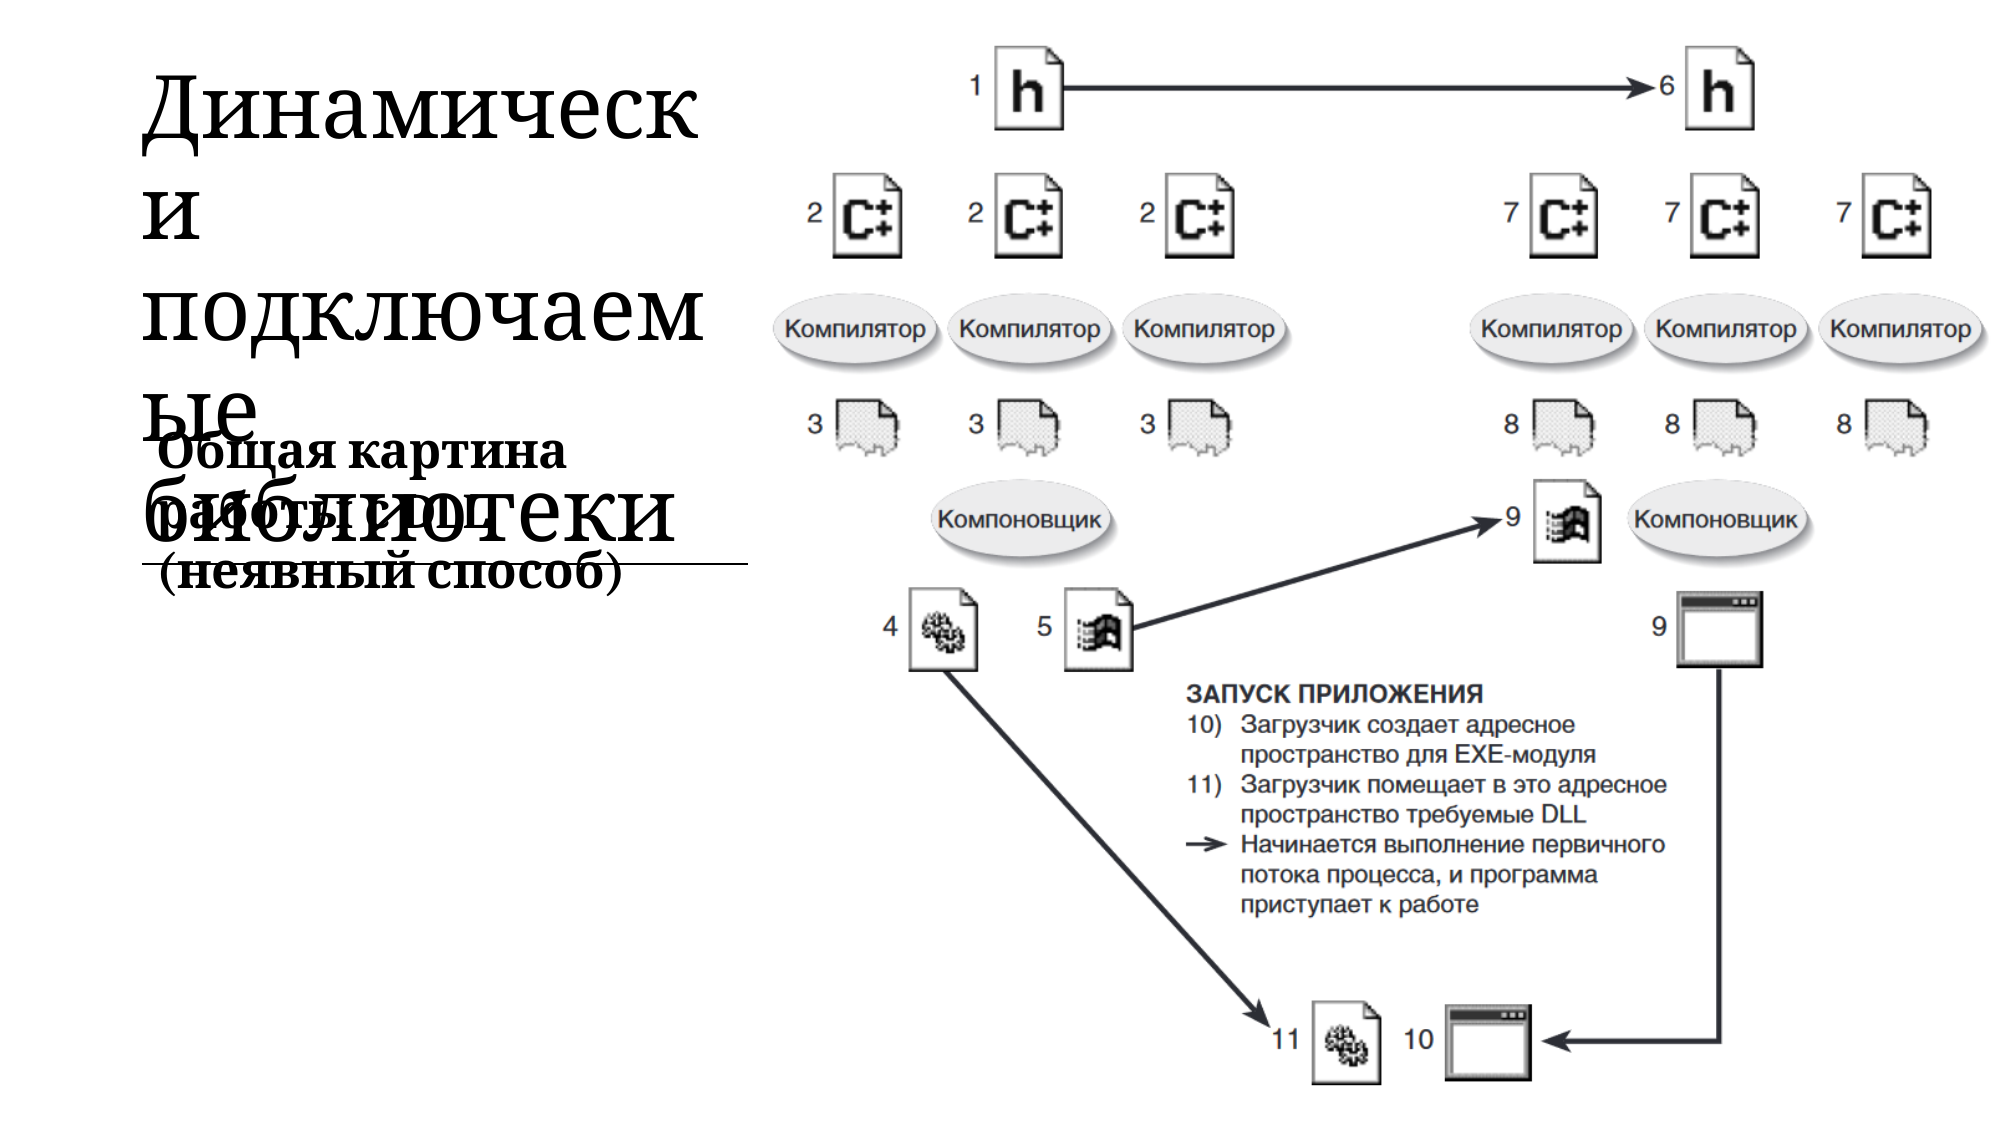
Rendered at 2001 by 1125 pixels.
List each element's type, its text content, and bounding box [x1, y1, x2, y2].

table_header Динамически подключаемые библиотеки [142, 60, 748, 411]
text_box Общая картина работы с DLL (неявный способ) [141, 411, 749, 607]
picture [768, 36, 2000, 1089]
